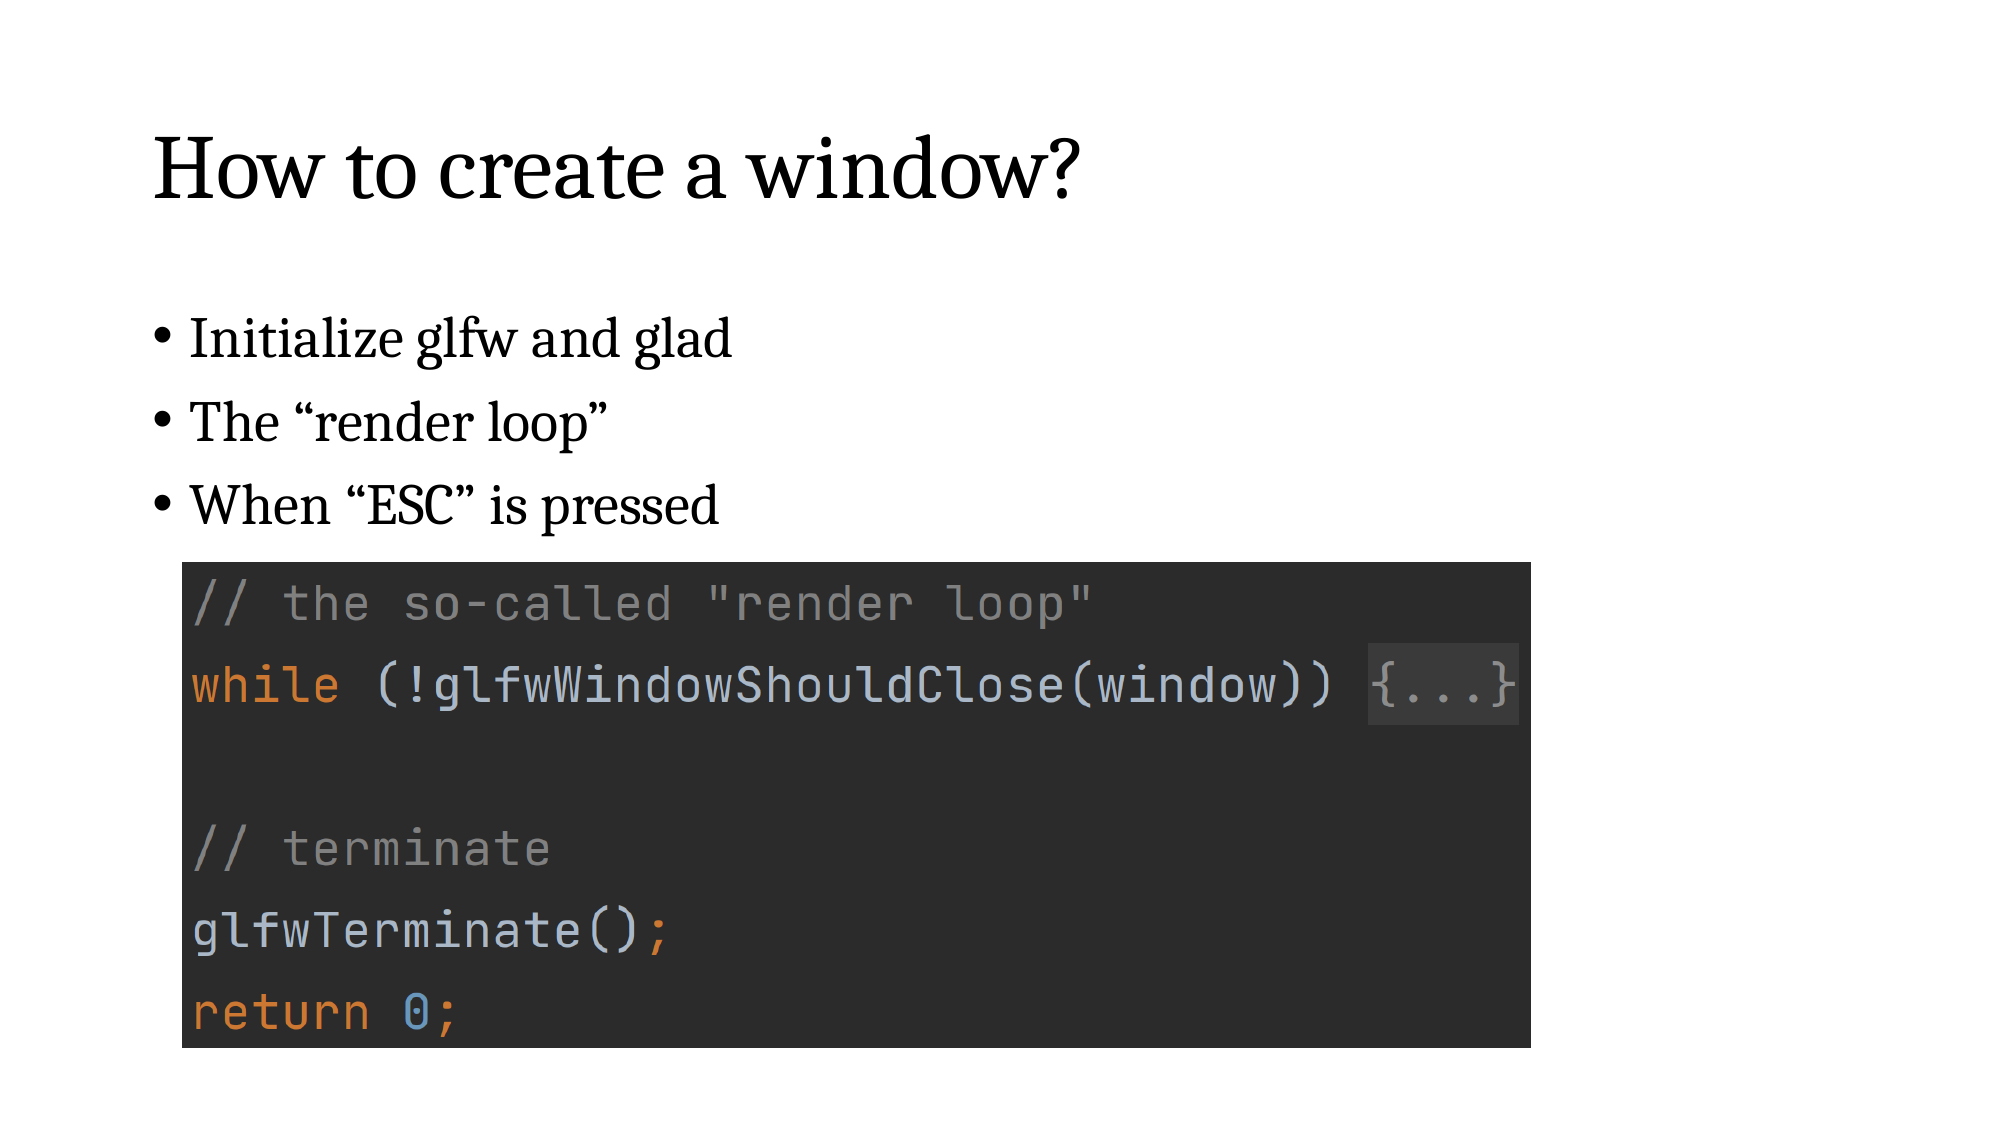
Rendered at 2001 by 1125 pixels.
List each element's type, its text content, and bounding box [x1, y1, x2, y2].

list Initialize glfw and glad The “render loop” When “ESC” is pressed [137, 299, 1863, 1014]
picture [182, 562, 1531, 1048]
title How to create a window? [137, 59, 1863, 278]
